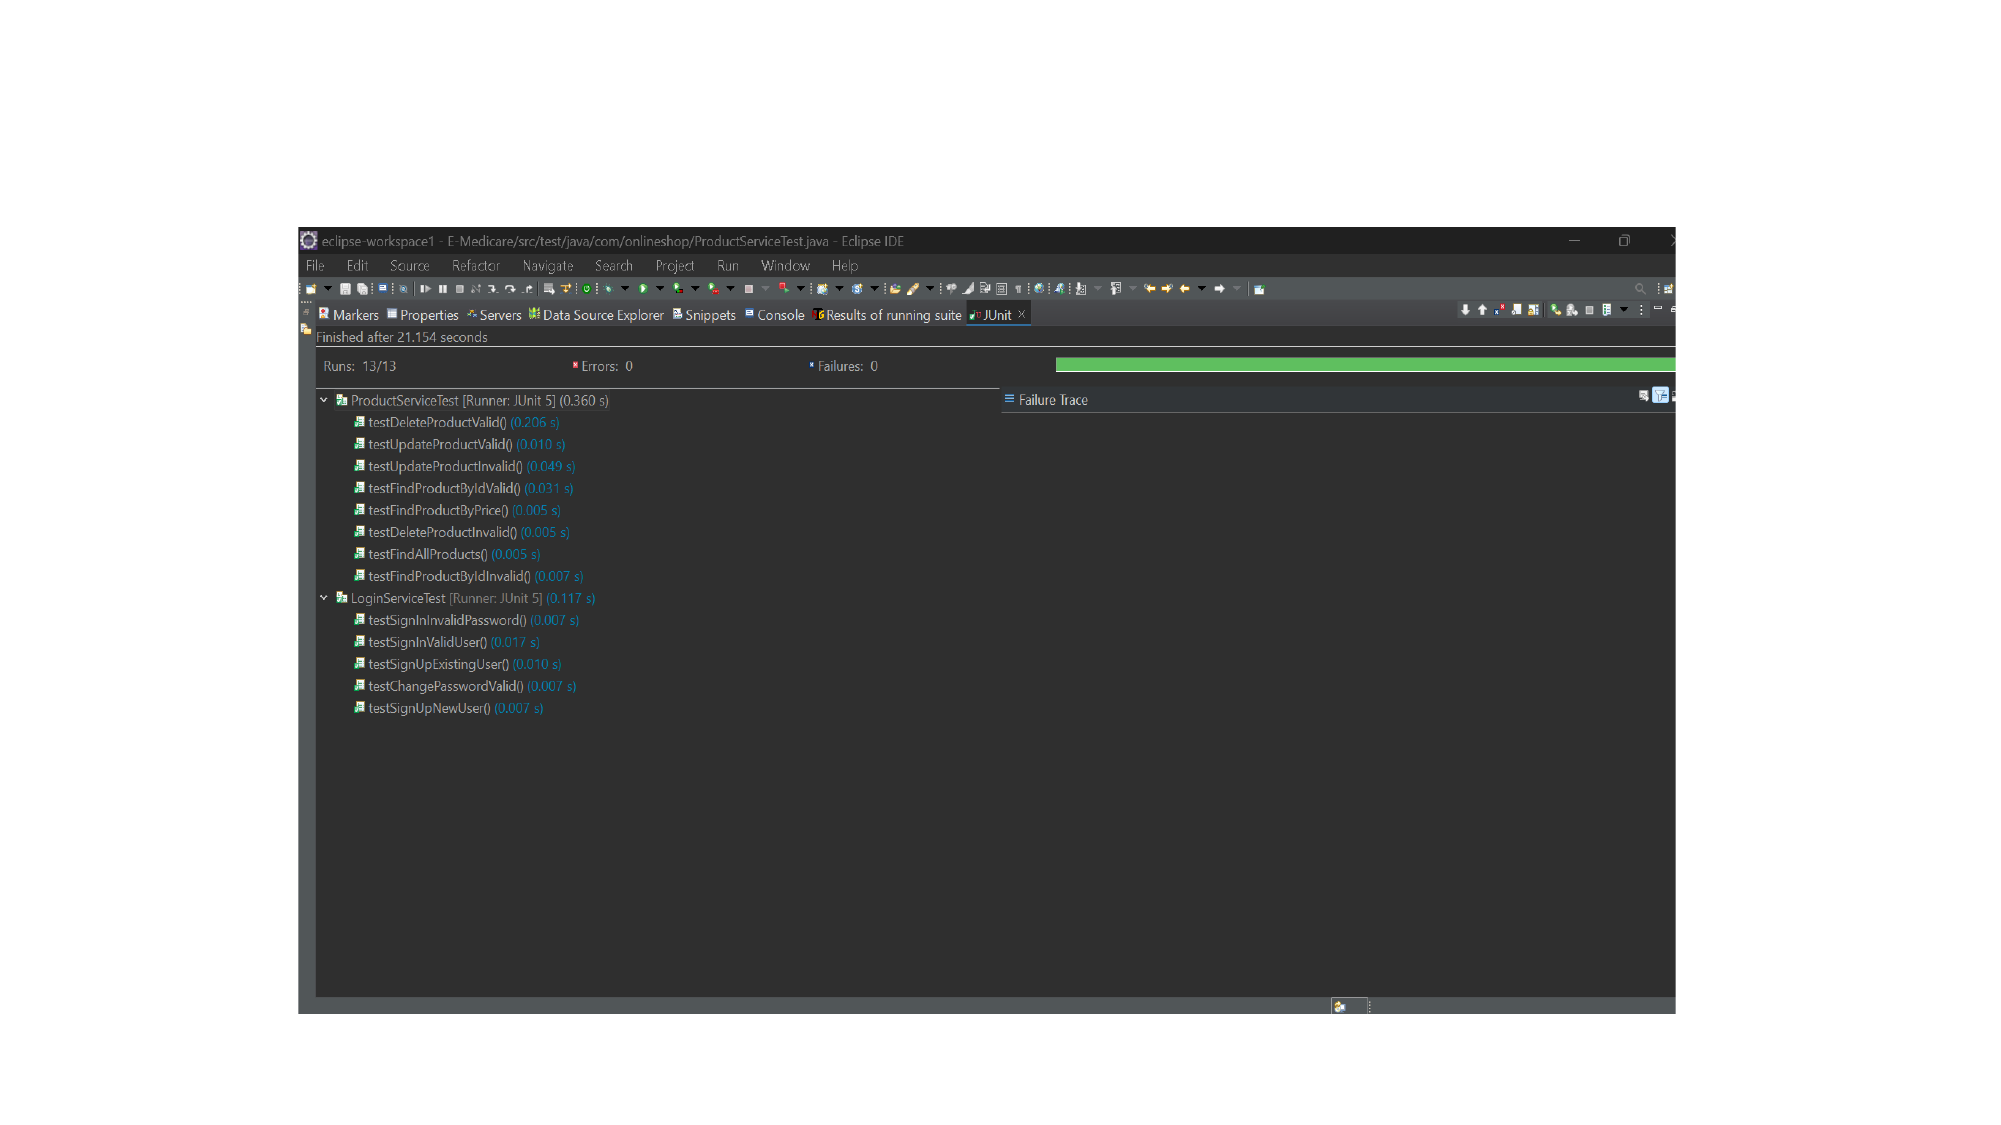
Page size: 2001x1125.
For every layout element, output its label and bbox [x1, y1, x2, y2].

list [298, 227, 1676, 1014]
